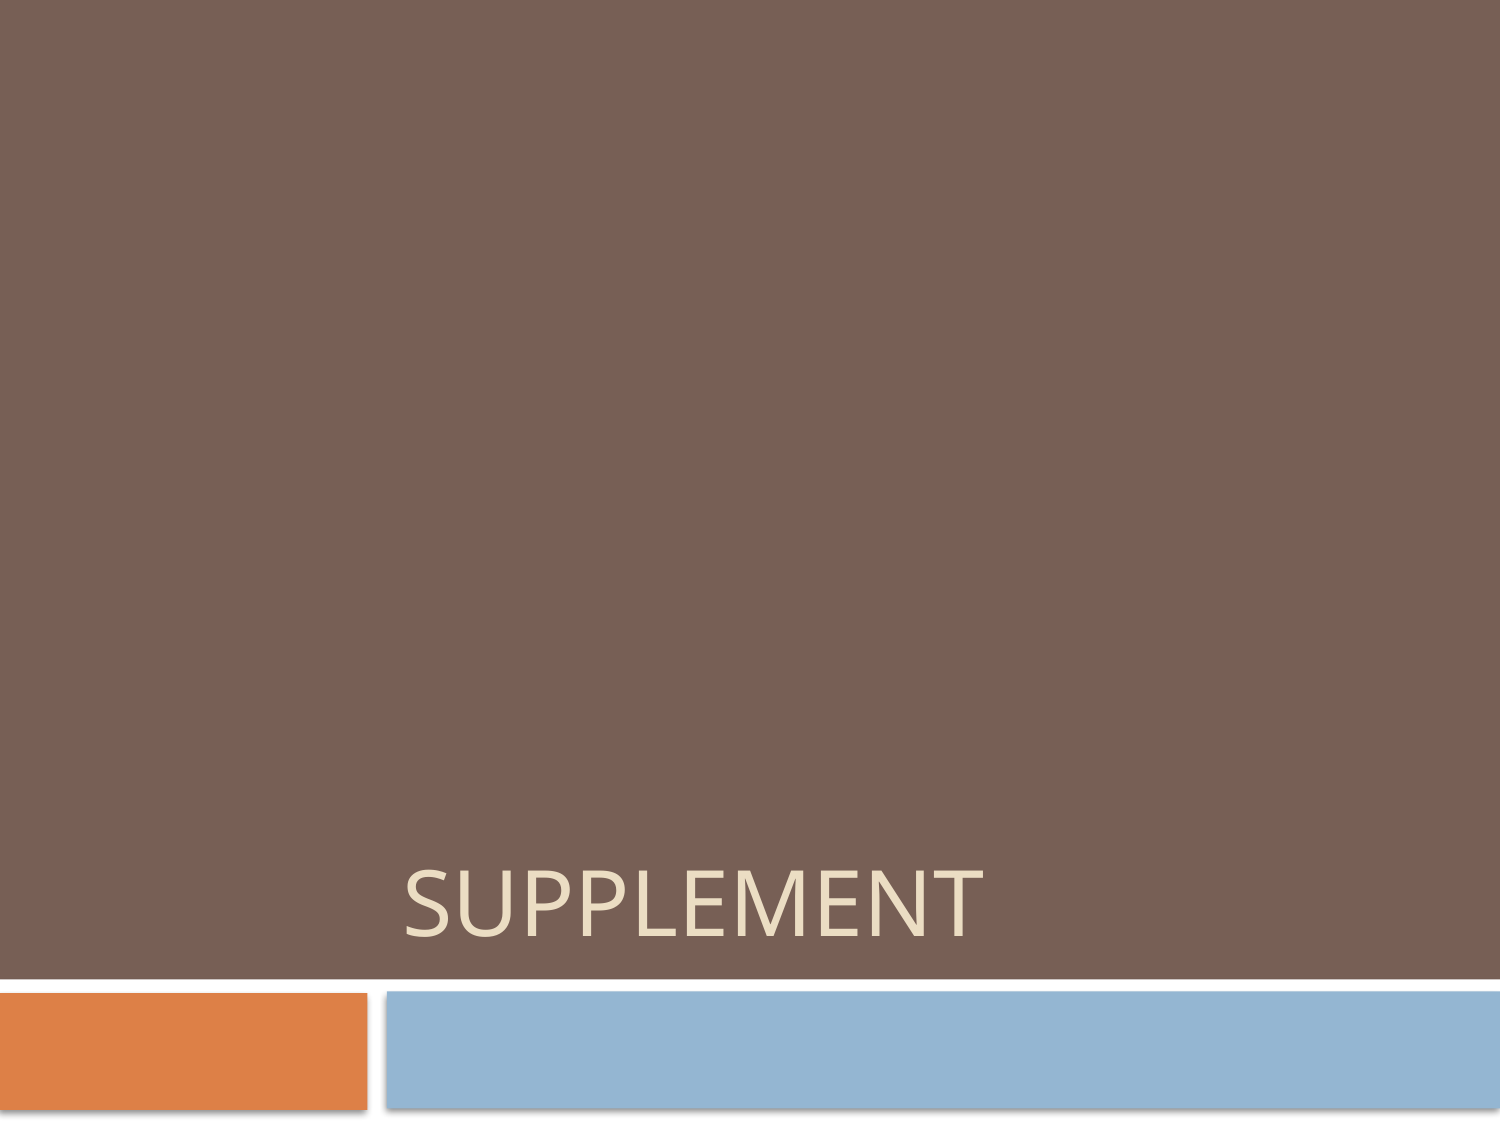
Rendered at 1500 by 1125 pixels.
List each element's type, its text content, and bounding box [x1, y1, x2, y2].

title Supplement [387, 662, 1450, 963]
